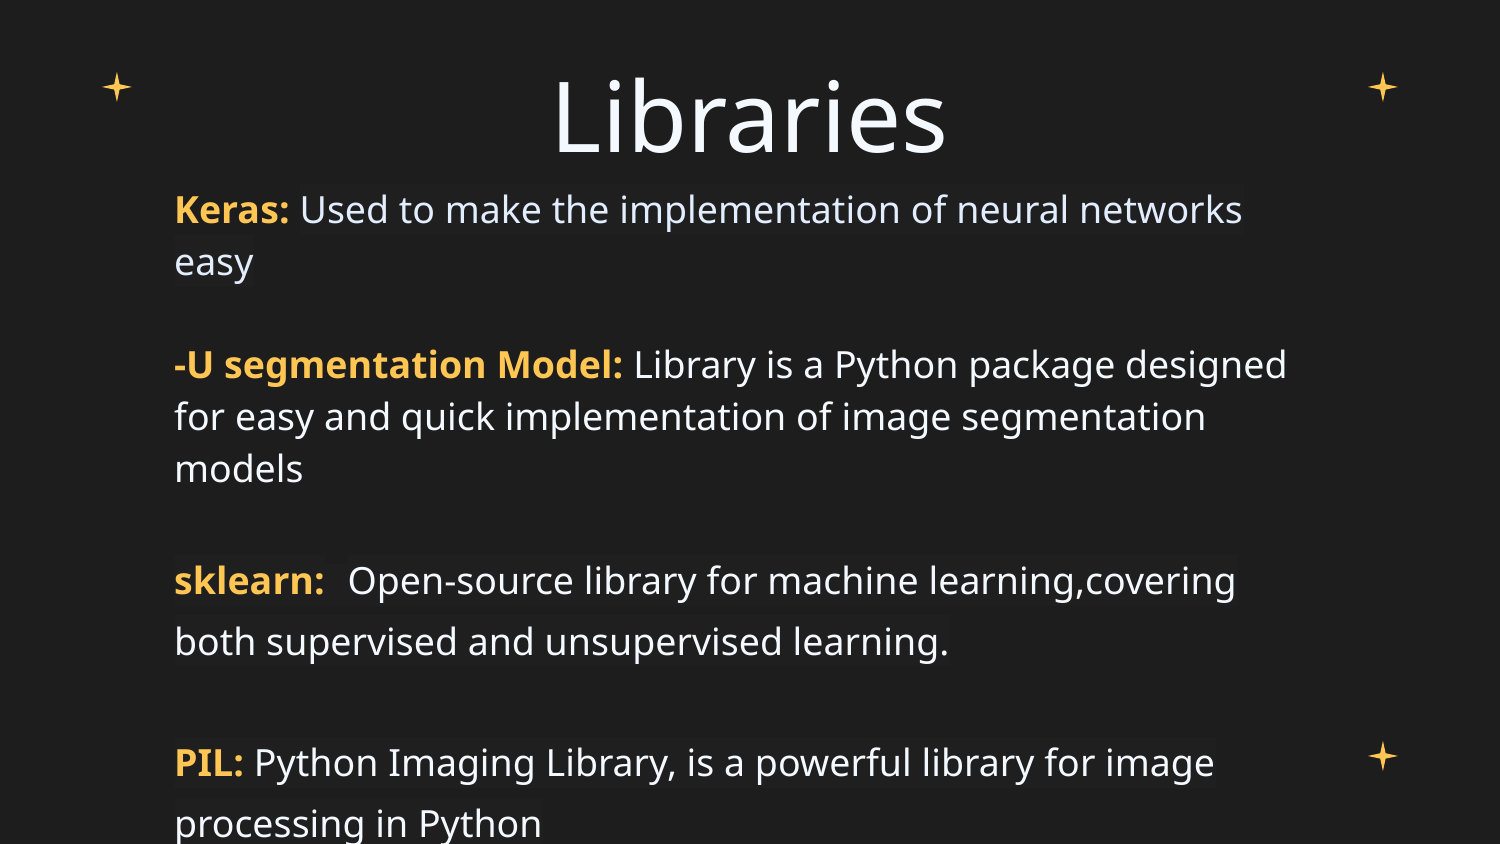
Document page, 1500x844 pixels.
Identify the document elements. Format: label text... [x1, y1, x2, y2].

title Libraries [431, 40, 1069, 164]
subtitle Keras: Used to make the implementation of neural networks easy -U segmentation Model: Library is a Python package designed for easy and quick implementation of image segmentation models sklearn: Open-source library for machine learning,covering both supervised and unsupervised learning. PIL: Python Imaging Library, is a powerful library for image processing in Python [159, 164, 1341, 793]
